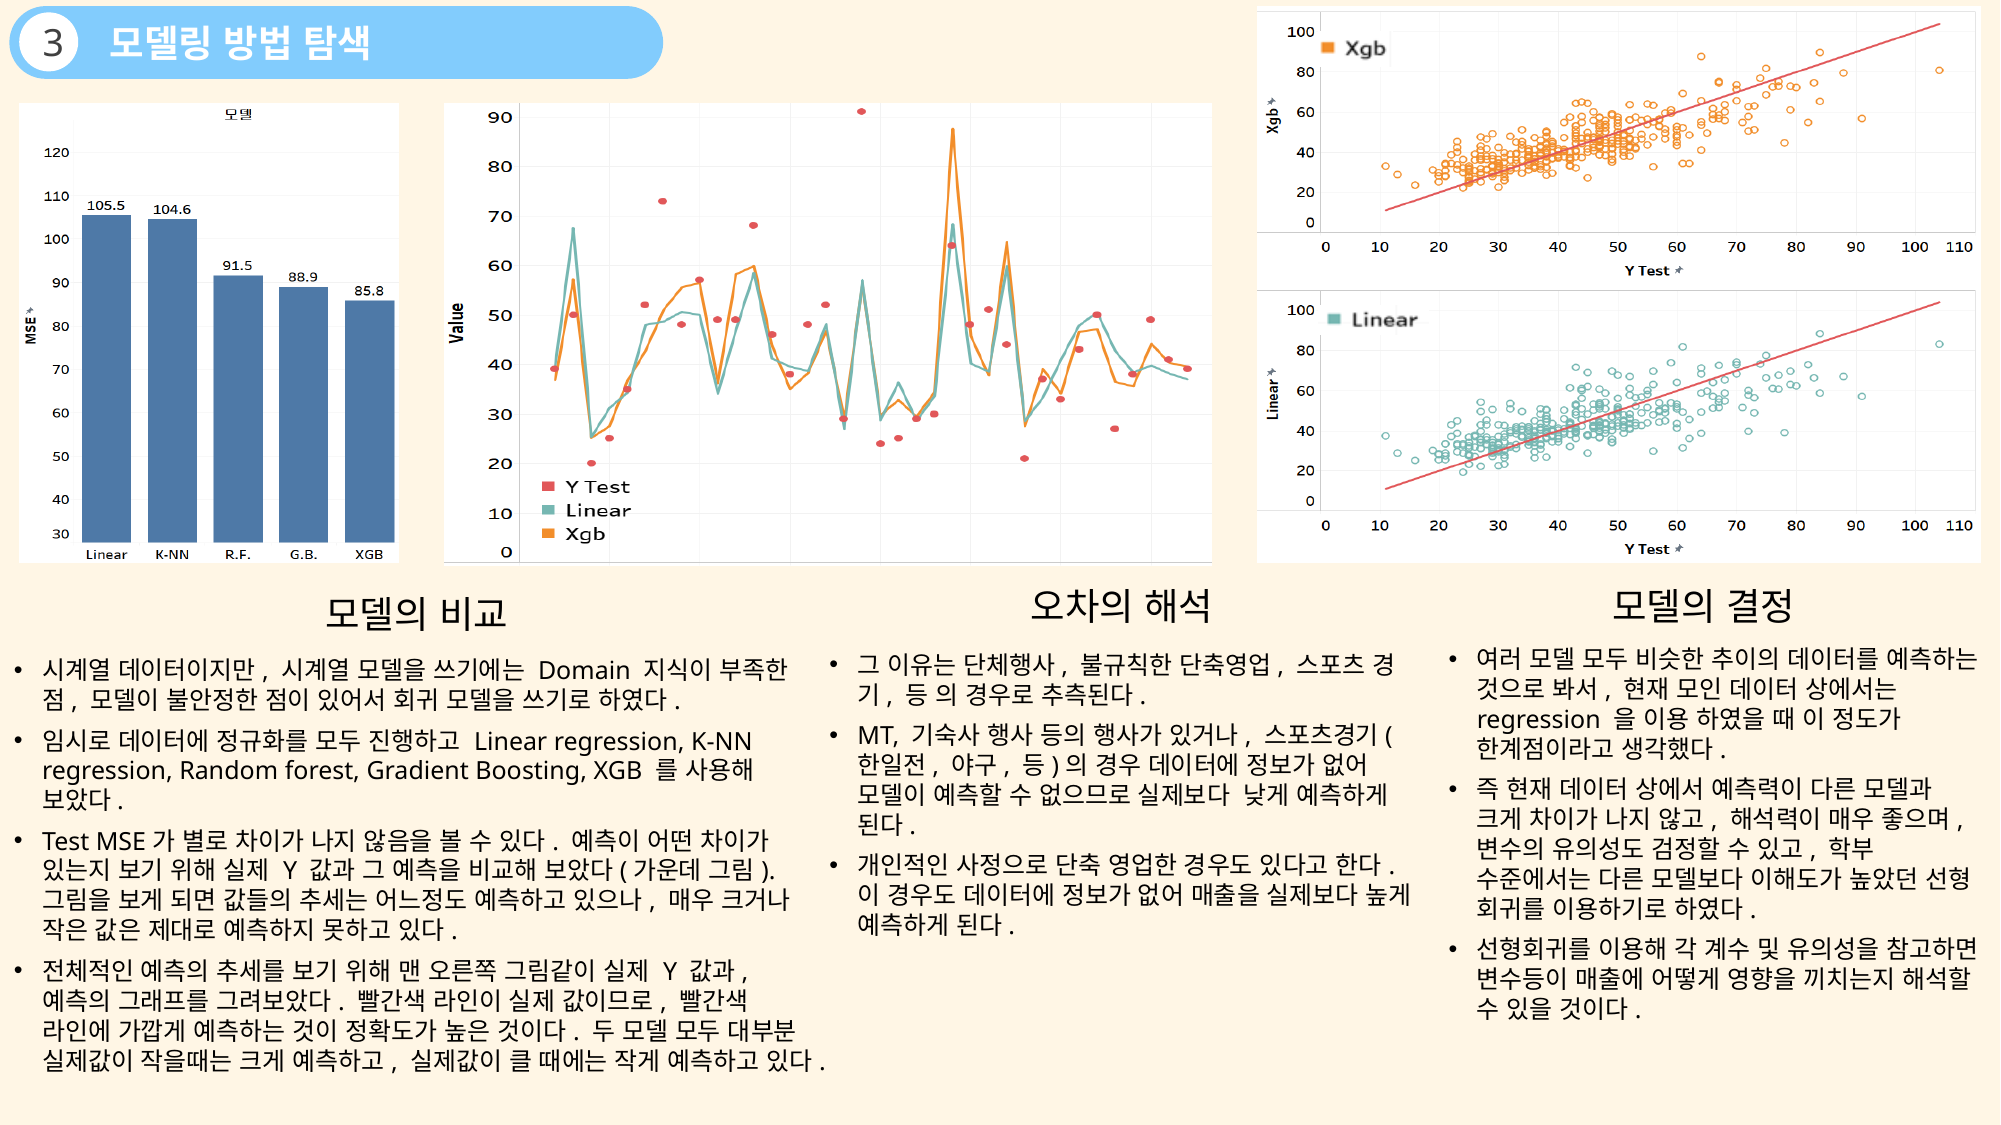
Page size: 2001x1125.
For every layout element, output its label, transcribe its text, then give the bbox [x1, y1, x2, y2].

picture [1257, 6, 1981, 563]
text_box 그 이유는 단체행사, 불규칙한 단축영업, 스포츠 경기, 등 의 경우로 추측된다. MT, 기숙사 행사 등의 행사가 있거나, 스포츠경기(한일전, 야구, 등)의 경우 데이터에 정보가 없어 모델이 예측할 수 없으므로 실제보다 낮게 예측하게 된다. 개인적인 사정으로 단축 영업한 경우도 있다고 한다. 이 경우도 데이터에 정보가 없어 매출을 실제보다 높게 예측하게 된다. [814, 641, 1433, 977]
text_box 모델의 비교 [310, 583, 614, 644]
text_box 오차의 해석 [1015, 575, 1319, 636]
picture [444, 103, 1212, 566]
text_box 시계열 데이터이지만, 시계열 모델을 쓰기에는 Domain 지식이 부족한점, 모델이 불안정한 점이 있어서 회귀 모델을 쓰기로 하였다. 임시로 데이터에 정규화를 모두 진행하고 Linear regression, K-NN regression, Random forest, Gradient Boosting, XGB 를 사용해 보았다. Test MSE가 별로 차이가 나지 않음을 볼 수 있다. 예측이 어떤 차이가 있는지 보기 위해 실제 Y 값과 그 예측을 비교해 보았다(가운데 그림). 그림을 보게 되면 값들의 추세는 어느정도 예측하고 있으나, 매우 크거나 작은 값은 제대로 예측하지 못하고 있다. 전체적인 예측의 추세를 보기 위해 맨 오른쪽 그림같이 실제 Y 값과, 예측의 그래프를 그려보았다. 빨간색 라인이 실제 값이므로, 빨간색 라인에 가깝게 예측하는 것이 정확도가 높은 것이다. 두 모델 모두 대부분 실제값이 작을때는 크게 예측하고, 실제값이 클 때에는 작게 예측하고 있다. [0, 647, 837, 1083]
text_box 3 [18, 11, 80, 73]
picture [19, 103, 399, 563]
text_box 모델링 방법 탐색 [8, 5, 665, 80]
text_box 여러 모델 모두 비슷한 추이의 데이터를 예측하는 것으로 봐서, 현재 모인 데이터 상에서는 regression 을 이용 하였을 때 이 정도가 한계점이라고 생각했다. 즉 현재 데이터 상에서 예측력이 다른 모델과 크게 차이가 나지 않고, 해석력이 매우 좋으며, 변수의 유의성도 검정할 수 있고, 학부 수준에서는 다른 모델보다 이해도가 높았던 선형 회귀를 이용하기로 하였다. 선형회귀를 이용해 각 계수 및 유의성을 참고하면 변수등이 매출에 어떻게 영향을 끼치는지 해석할 수 있을 것이다. [1433, 636, 2000, 1032]
text_box 모델의 결정 [1597, 575, 1901, 636]
